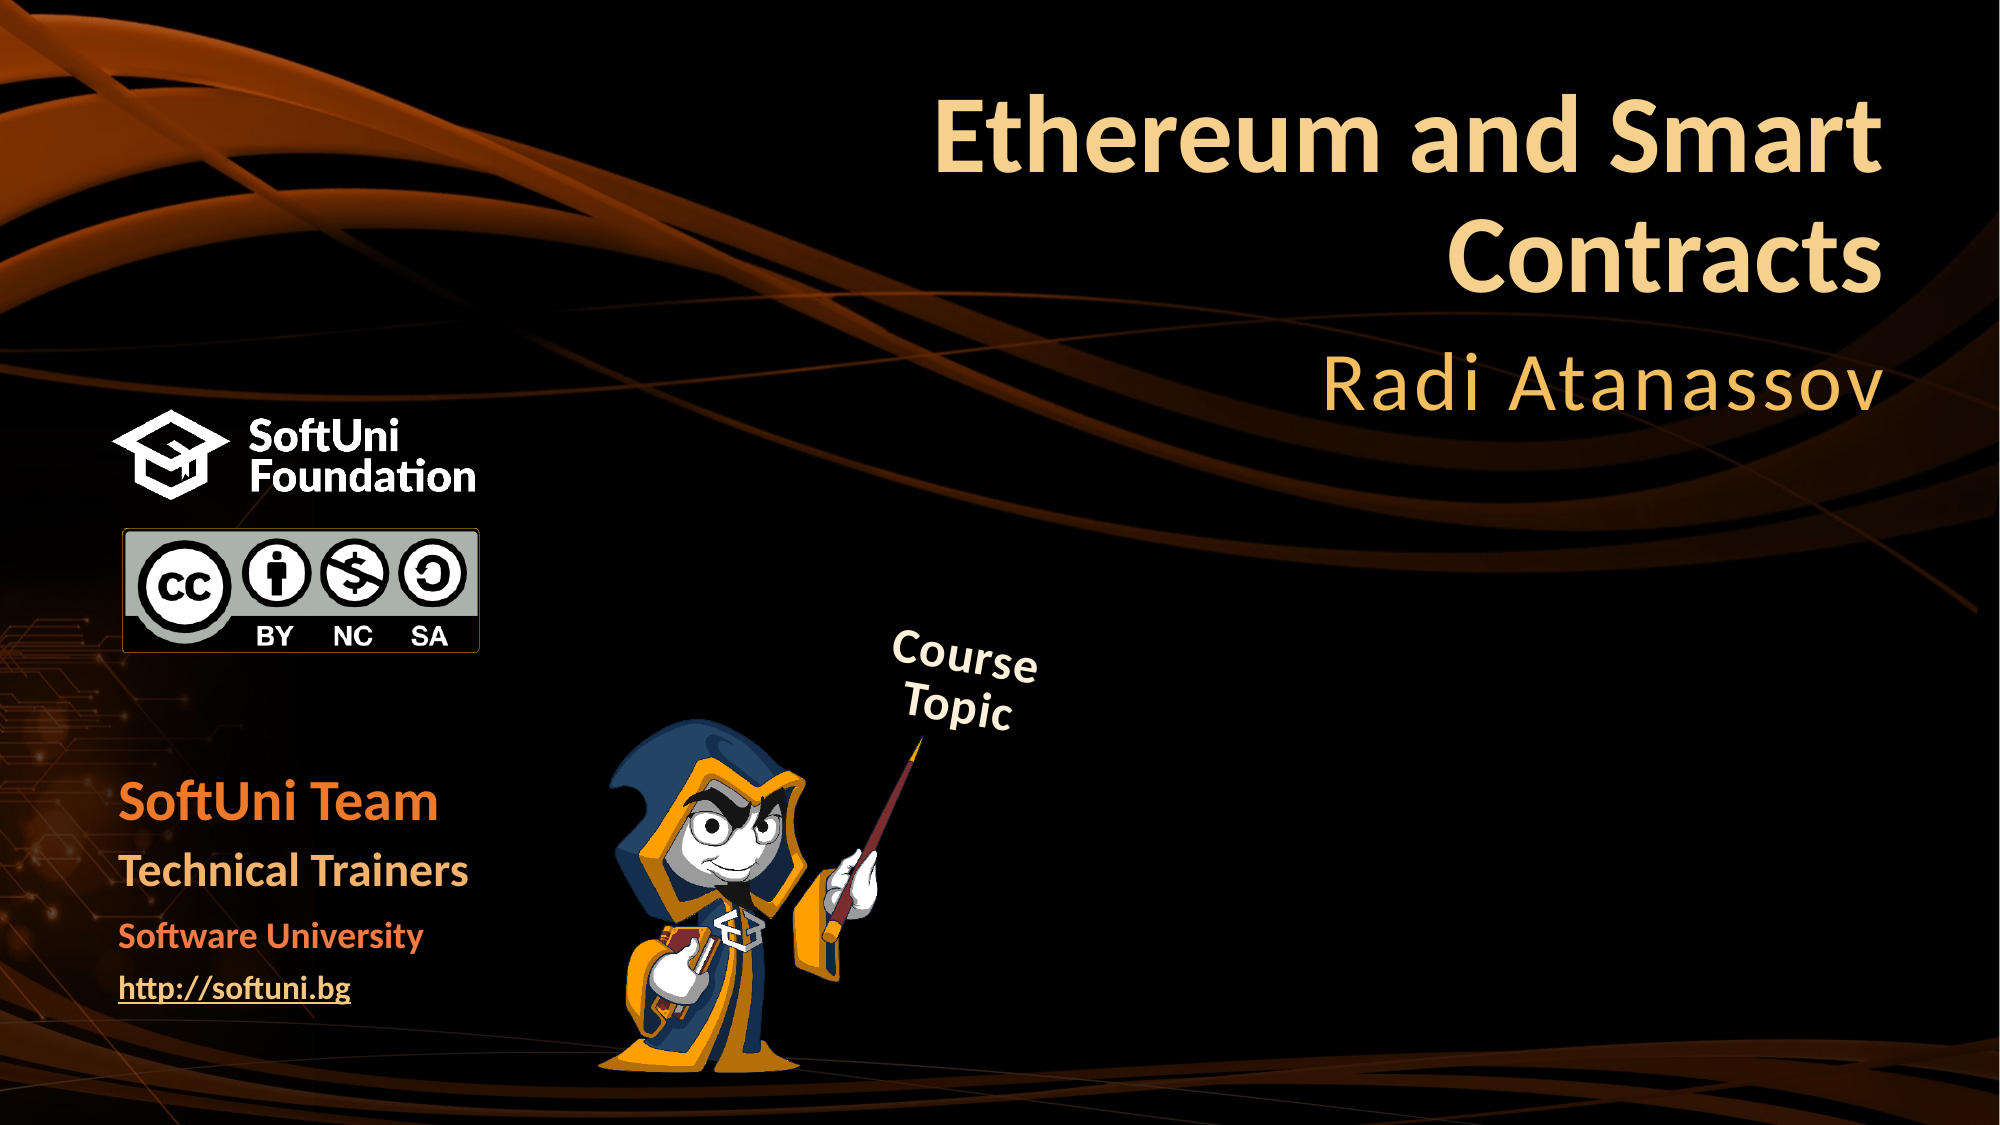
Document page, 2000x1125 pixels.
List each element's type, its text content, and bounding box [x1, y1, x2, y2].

list Technical Trainers [112, 828, 565, 902]
picture [0, 0, 2000, 1125]
title Ethereum and Smart Contracts [587, 75, 1885, 318]
list Software University [112, 902, 565, 958]
list SoftUni Team [112, 751, 565, 828]
subtitle Radi Atanassov [974, 322, 1885, 538]
list http://softuni.bg [112, 958, 565, 1013]
text_box Course Topic [870, 610, 1060, 756]
